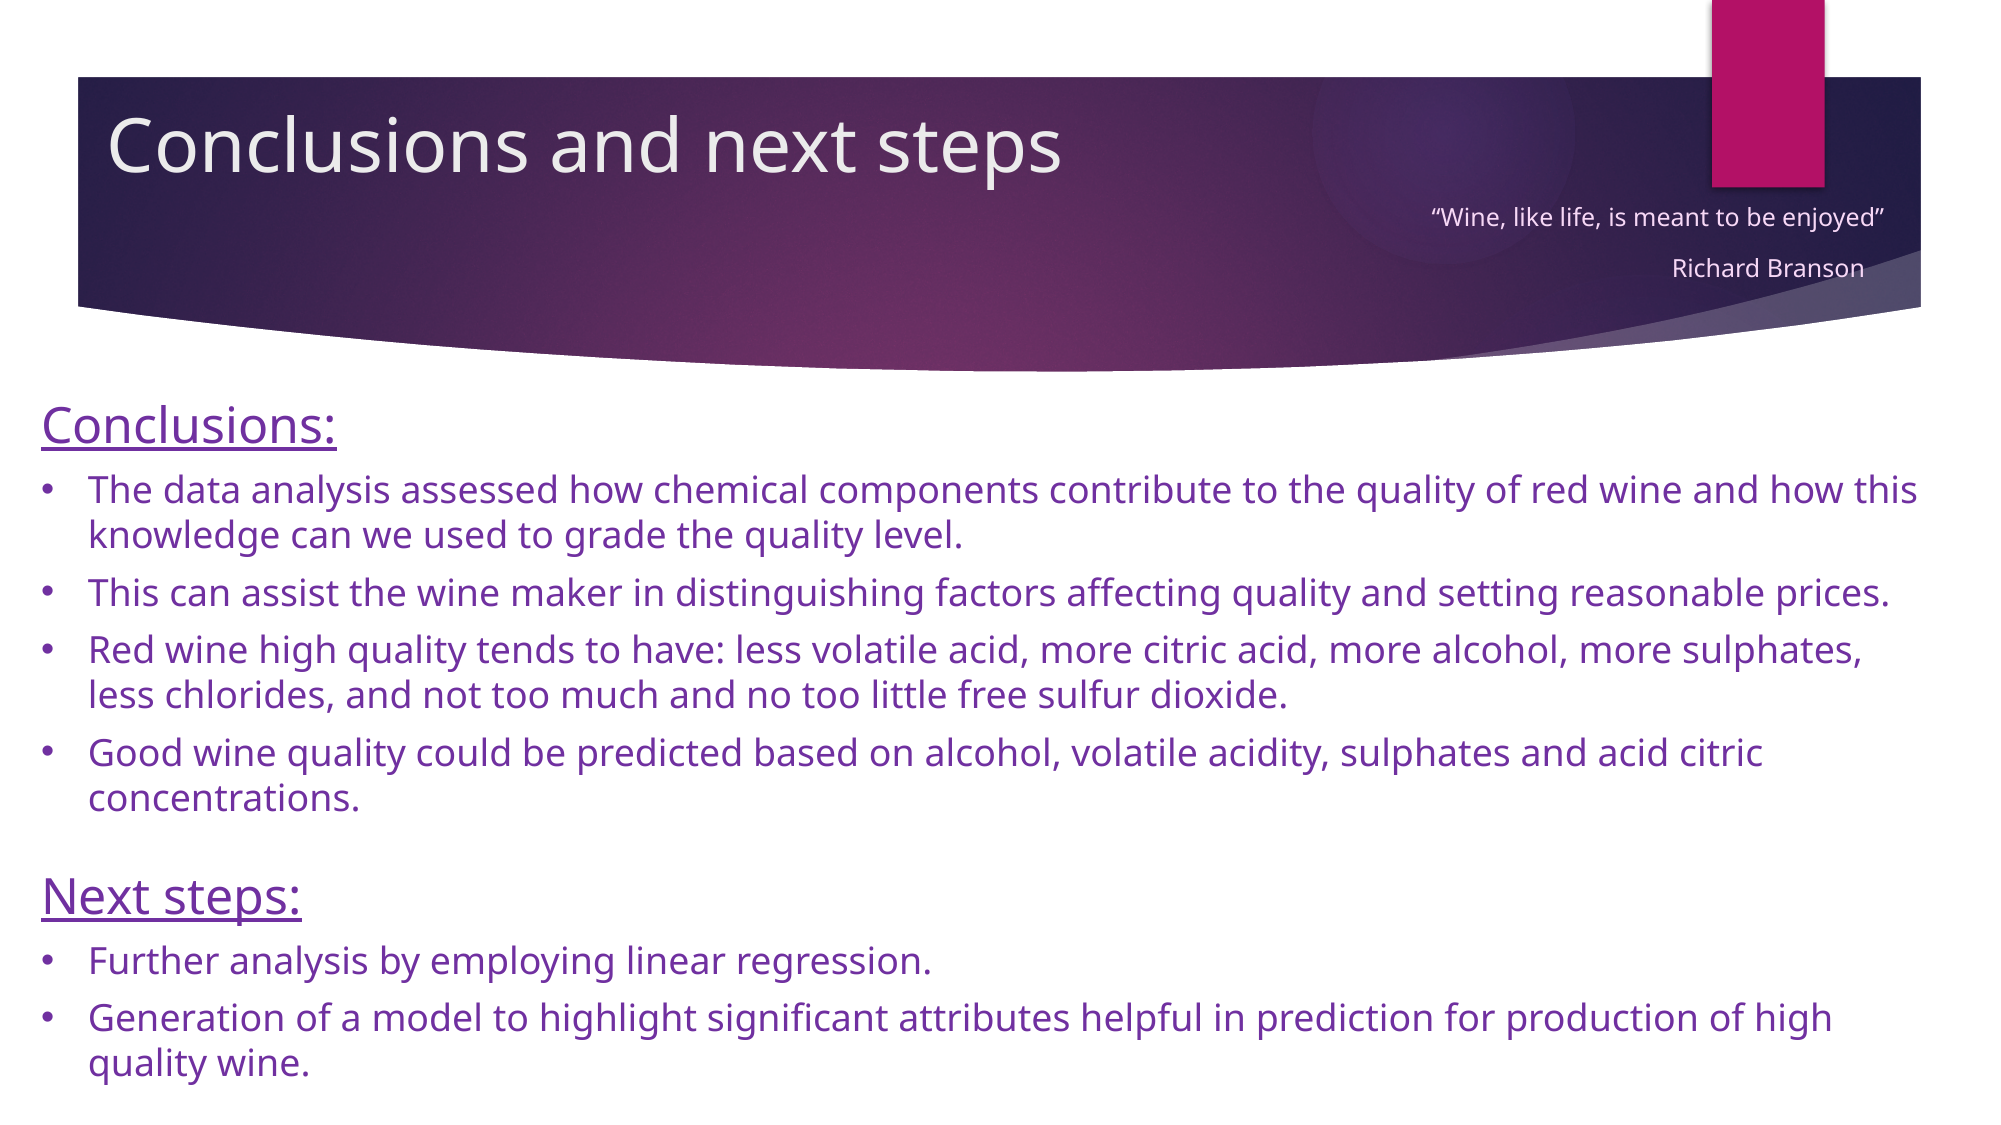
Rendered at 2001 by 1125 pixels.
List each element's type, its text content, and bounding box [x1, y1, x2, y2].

list “Wine, like life, is meant to be enjoyed” Richard Branson [1067, 194, 1900, 316]
text_box Conclusions: The data analysis assessed how chemical components contribute to the quality of red wine and how this knowledge can we used to grade the quality level. This can assist the wine maker in distinguishing factors affecting quality and setting reasonable prices. Red wine high quality tends to have: less volatile acid, more citric acid, more alcohol, more sulphates, less chlorides, and not too much and no too little free sulfur dioxide. Good wine quality could be predicted based on alcohol, volatile acidity, sulphates and acid citric concentrations. Next steps: Further analysis by employing linear regression. Generation of a model to highlight significant attributes helpful in prediction for production of high quality wine. [26, 386, 1953, 1092]
title Conclusions and next steps [91, 84, 1133, 201]
